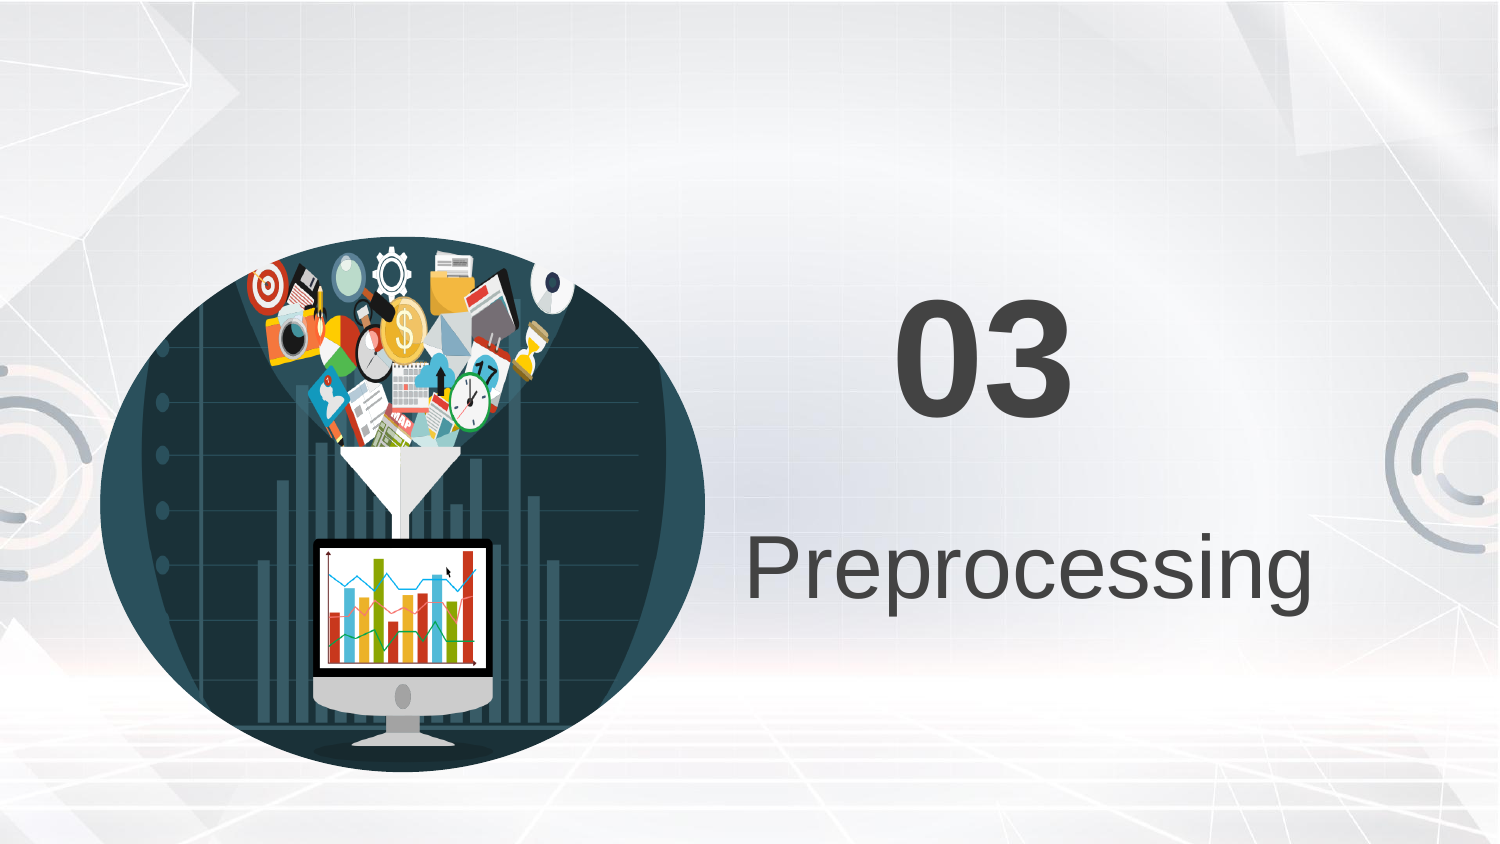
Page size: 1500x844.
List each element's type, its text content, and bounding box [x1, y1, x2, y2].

title Preprocessing [706, 494, 1400, 633]
title 03 [706, 257, 1342, 460]
picture [0, 0, 1500, 844]
